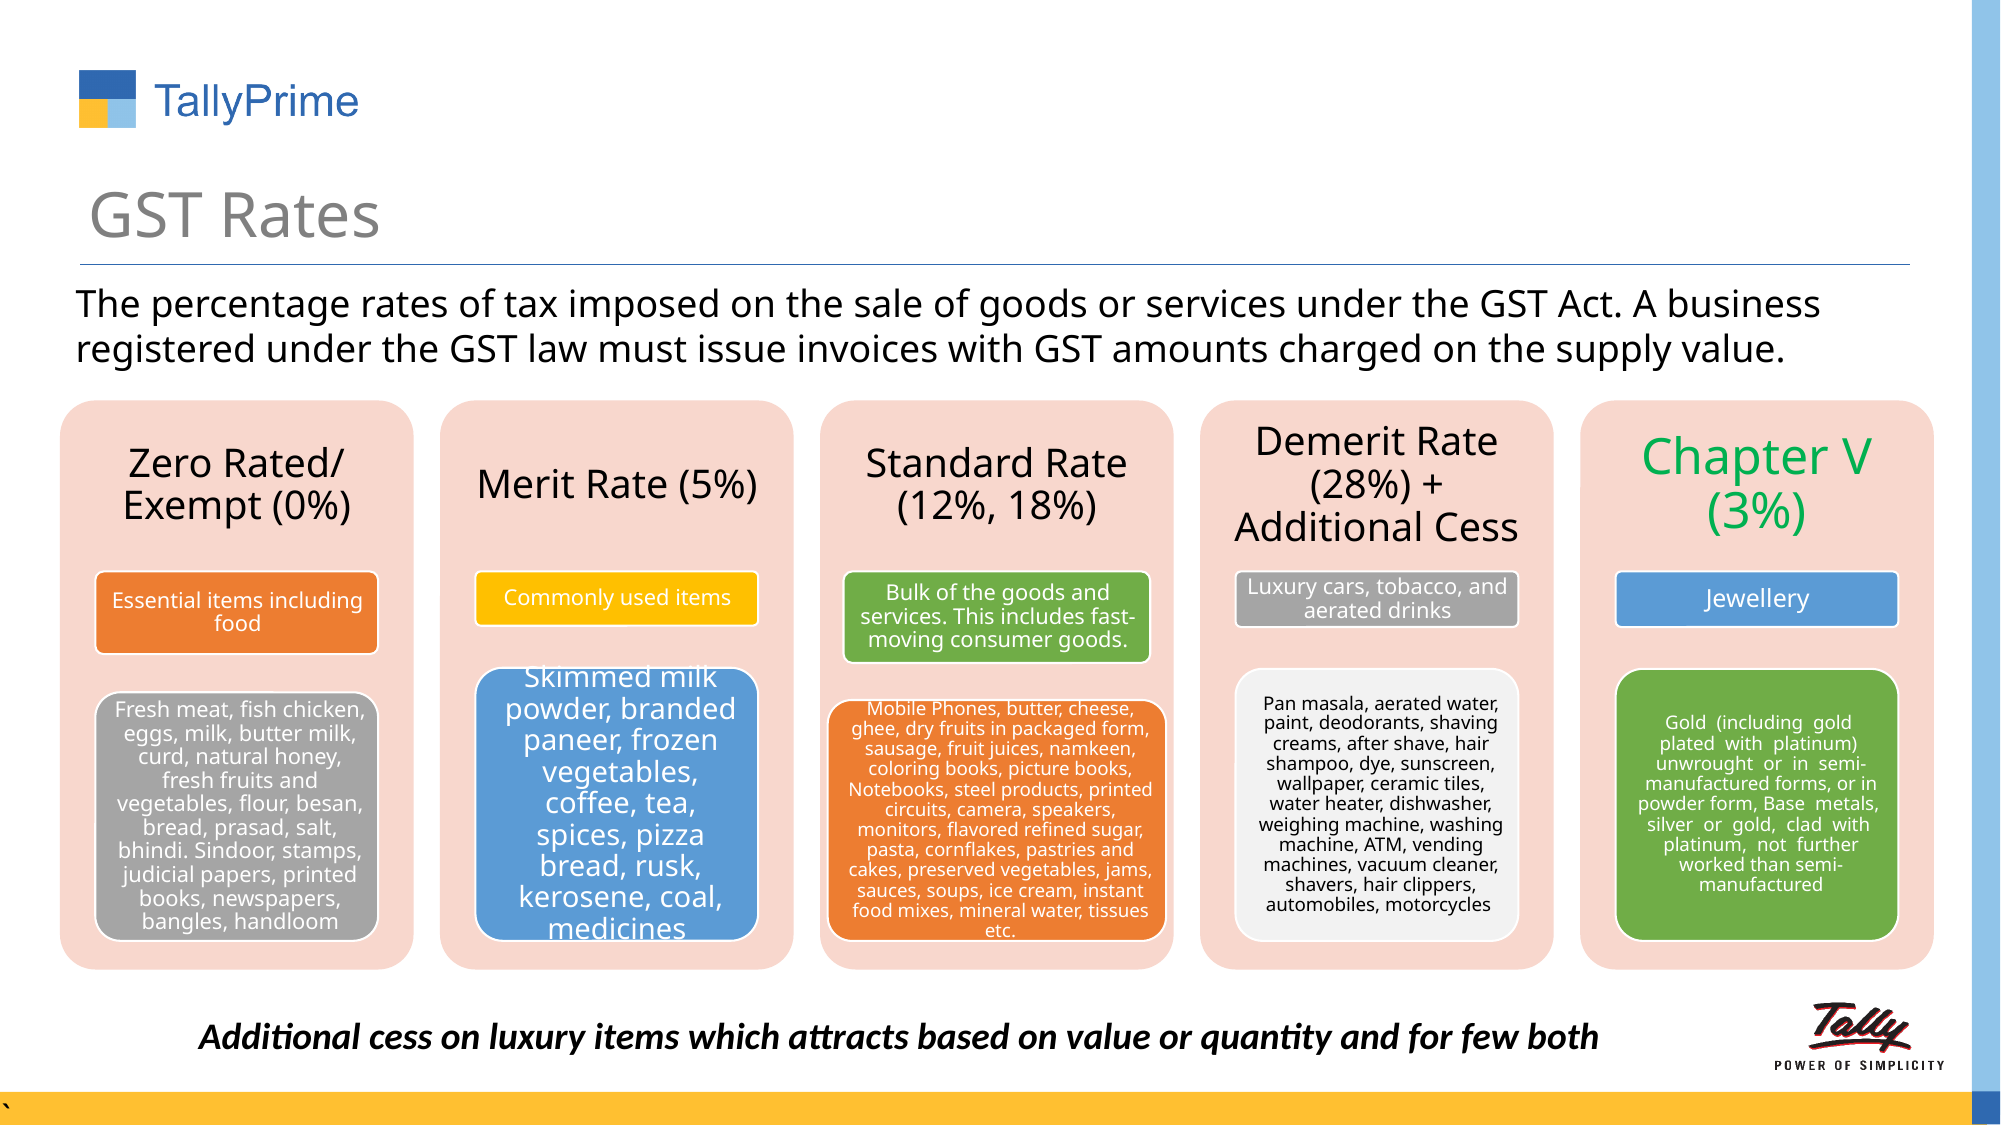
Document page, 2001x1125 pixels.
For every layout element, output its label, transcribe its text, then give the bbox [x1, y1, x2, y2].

title GST Rates [74, 176, 1904, 251]
text_box The percentage rates of tax imposed on the sale of goods or services under the GST Act. A business registered under the GST law must issue invoices with GST amounts charged on the supply value. [60, 272, 1891, 378]
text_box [58, 400, 1935, 970]
picture [79, 70, 358, 128]
picture [1758, 989, 1961, 1083]
text_box Additional cess on luxury items which attracts based on value or quantity and for few both [184, 1004, 1631, 1065]
